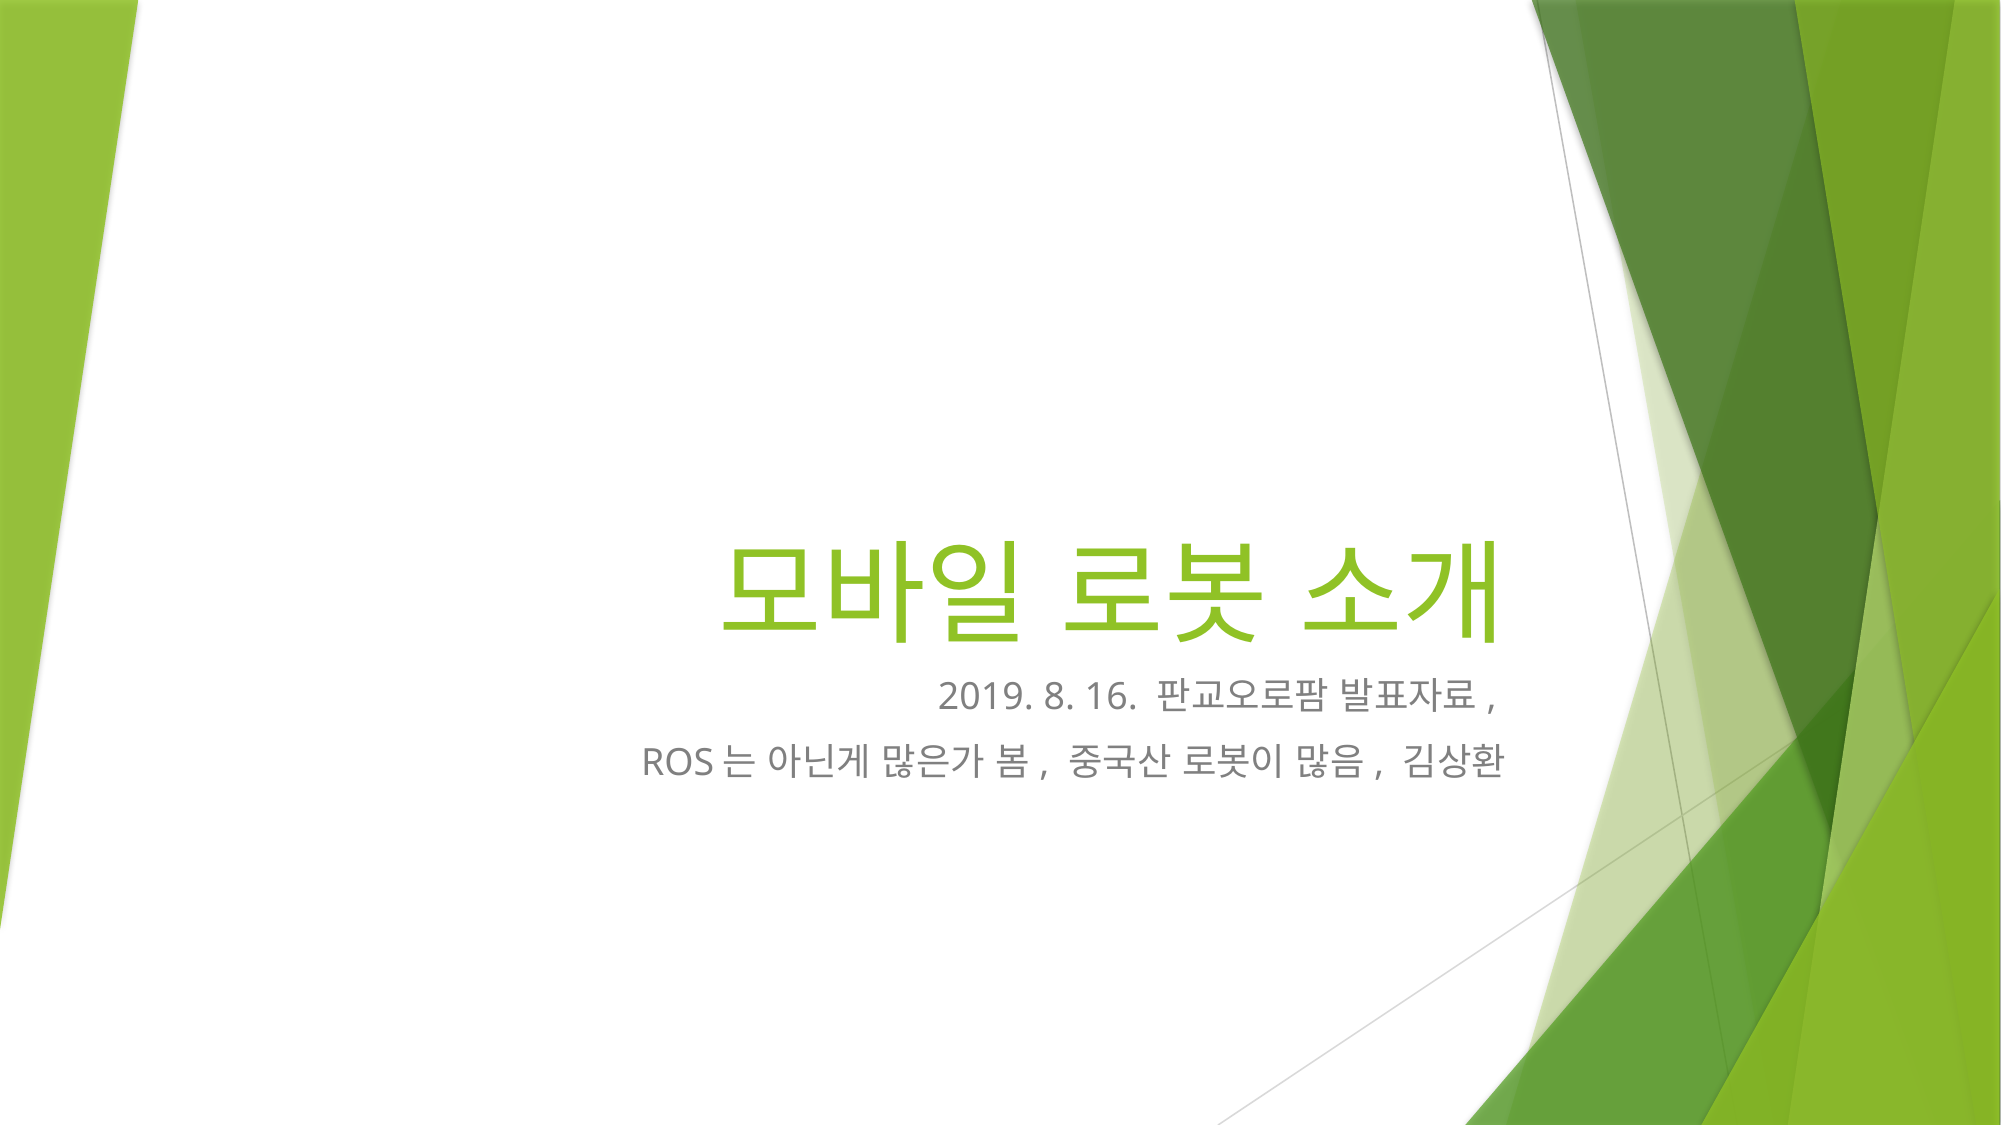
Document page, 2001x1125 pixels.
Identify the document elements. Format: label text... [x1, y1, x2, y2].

title 모바일 로봇 소개 [247, 394, 1522, 664]
subtitle 2019. 8. 16. 판교오로팜 발표자료, ROS는 아닌게 많은가 봄, 중국산 로봇이 많음, 김상환 [247, 664, 1522, 845]
